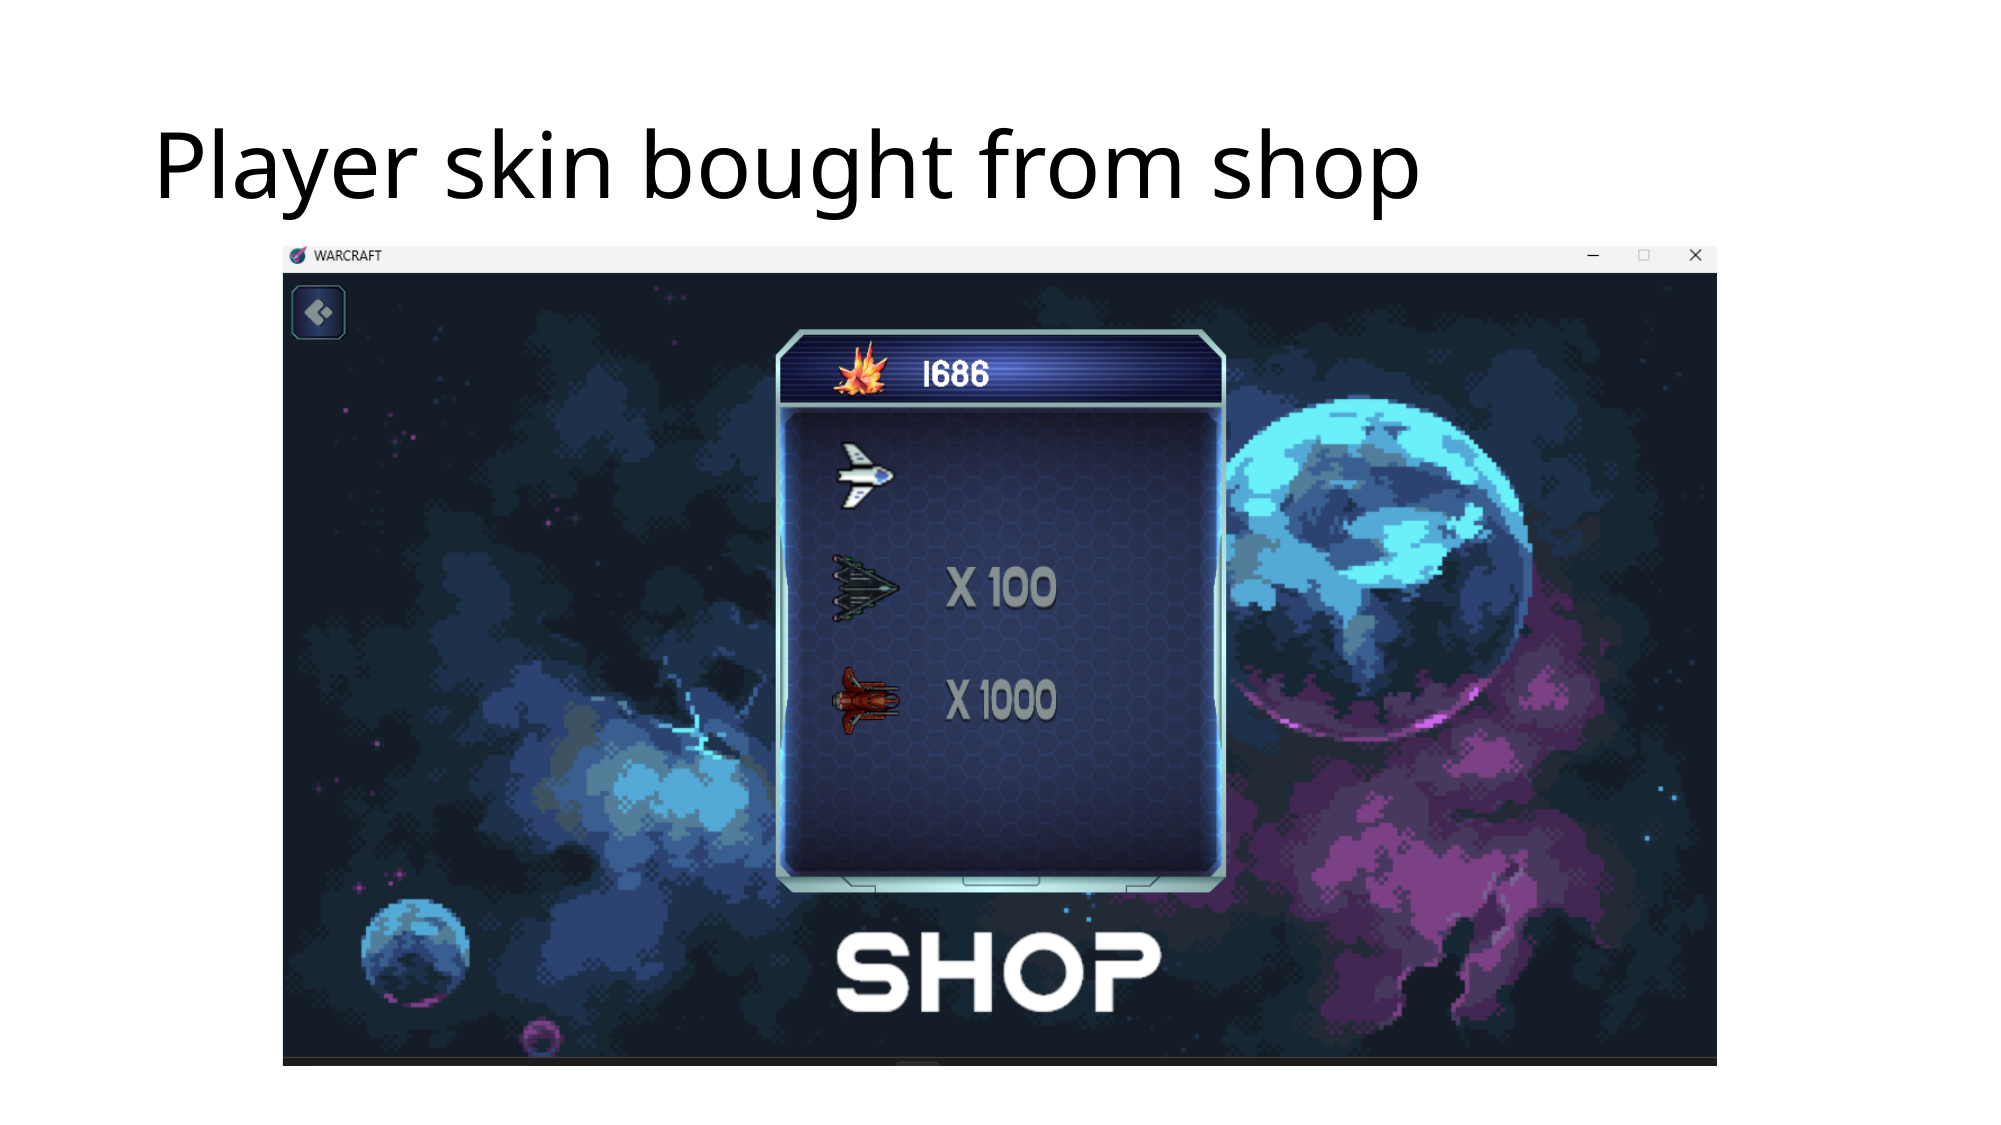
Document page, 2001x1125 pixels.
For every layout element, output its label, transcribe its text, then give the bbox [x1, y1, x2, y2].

title Player skin bought from shop [137, 59, 1863, 278]
picture [282, 246, 1717, 1066]
